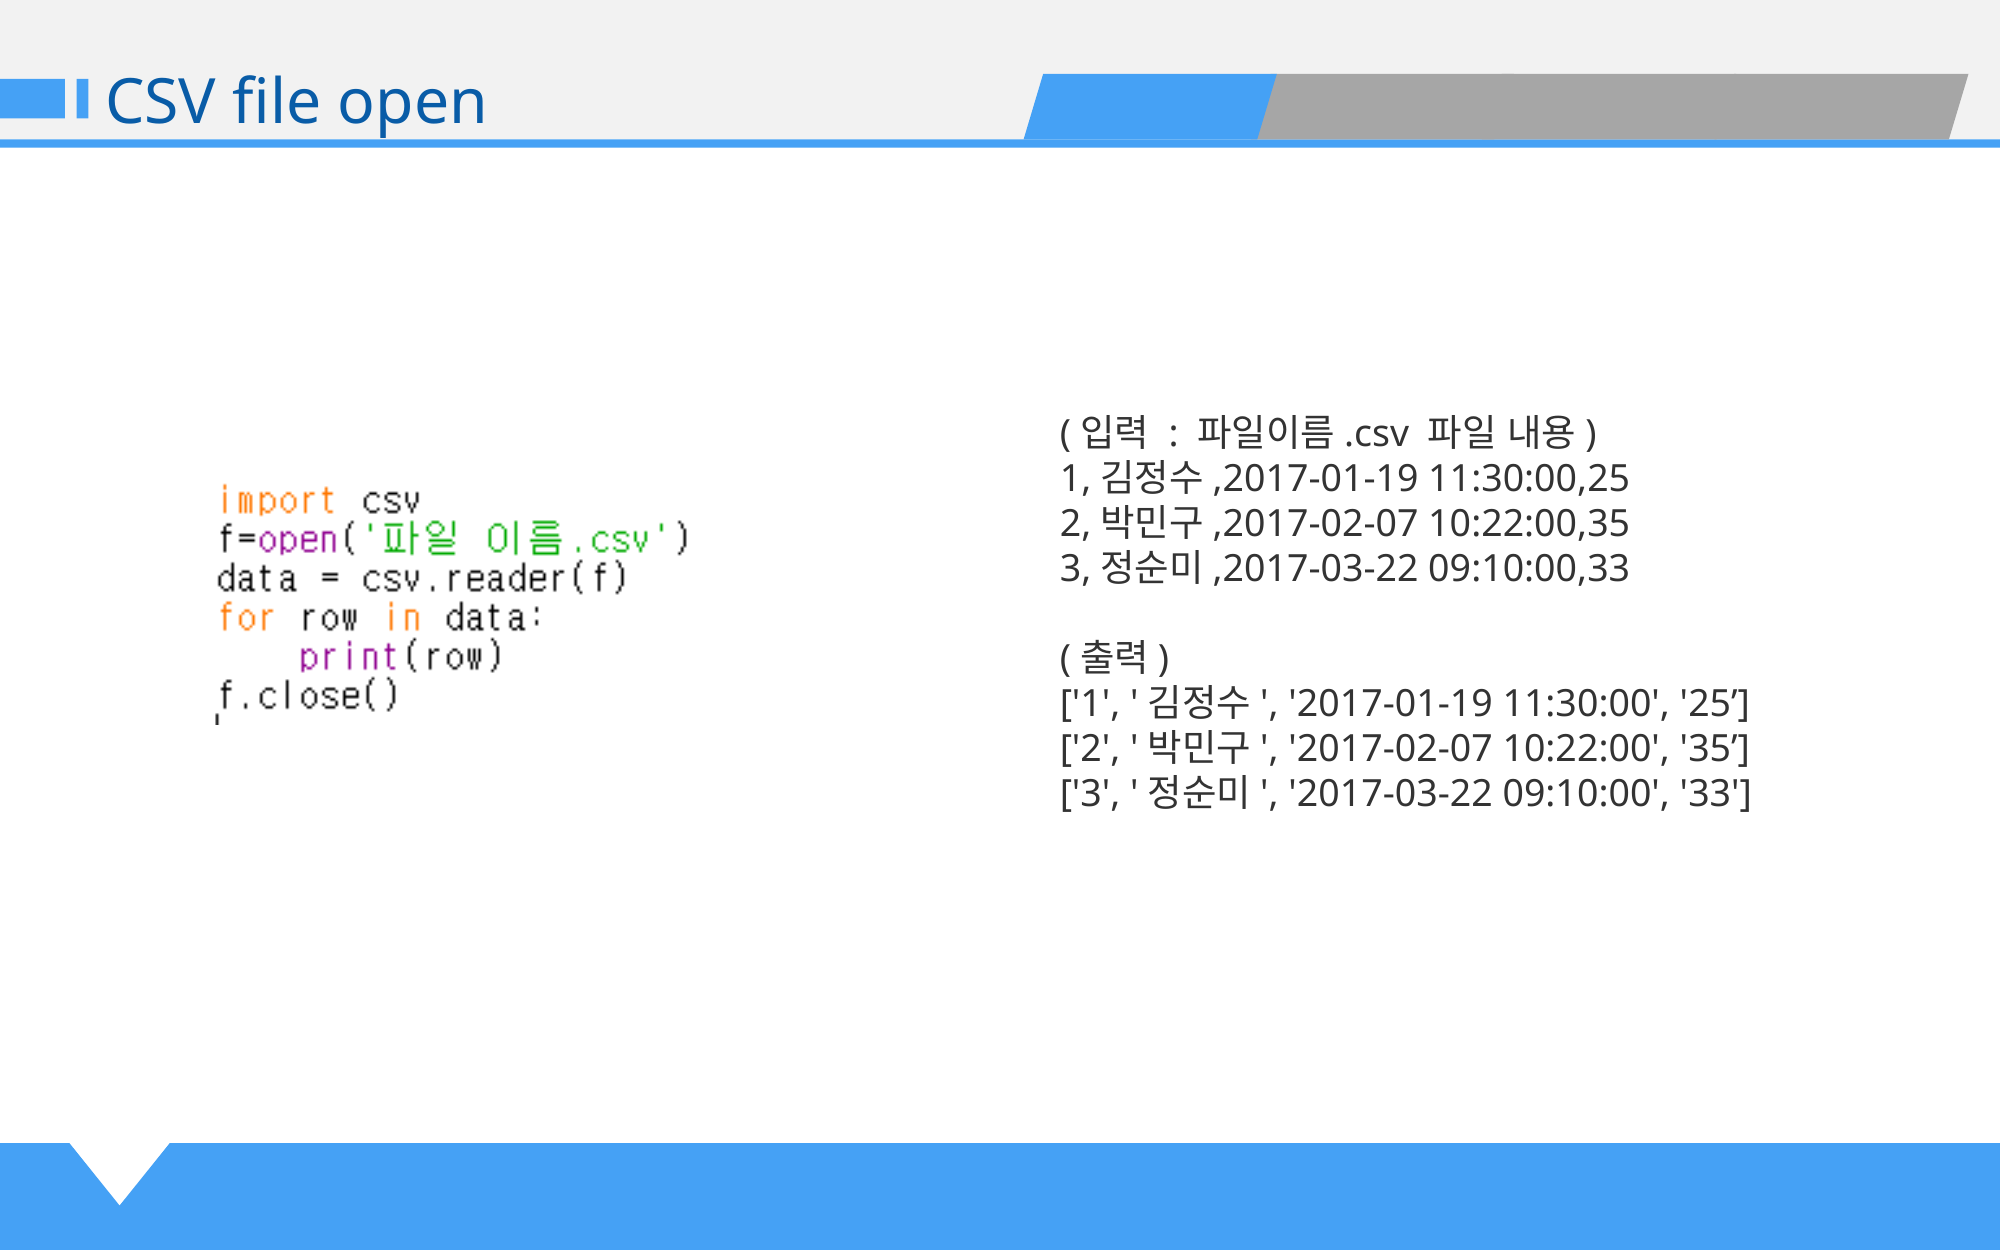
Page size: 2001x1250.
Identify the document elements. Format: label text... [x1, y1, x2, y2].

text_box [0, 1142, 2000, 1250]
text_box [1023, 73, 1969, 140]
text_box (입력 : 파일이름.csv 파일 내용) 1,김정수,2017-01-19 11:30:00,25 2,박민구,2017-02-07 10:22:00,35 3,정순미,2017-03-22 09:10:00,33 (출력) ['1', '김정수', '2017-01-19 11:30:00', '25’] ['2', '박민구', '2017-02-07 10:22:00', '35’] ['3', '정순미', '2017-03-22 09:10:00', '33'] [1044, 401, 1842, 867]
text_box [0, 78, 66, 119]
text_box [0, 138, 2000, 149]
text_box CSV file open [90, 54, 1000, 144]
text_box [76, 78, 89, 119]
picture [214, 480, 835, 725]
text_box [0, 0, 2000, 138]
